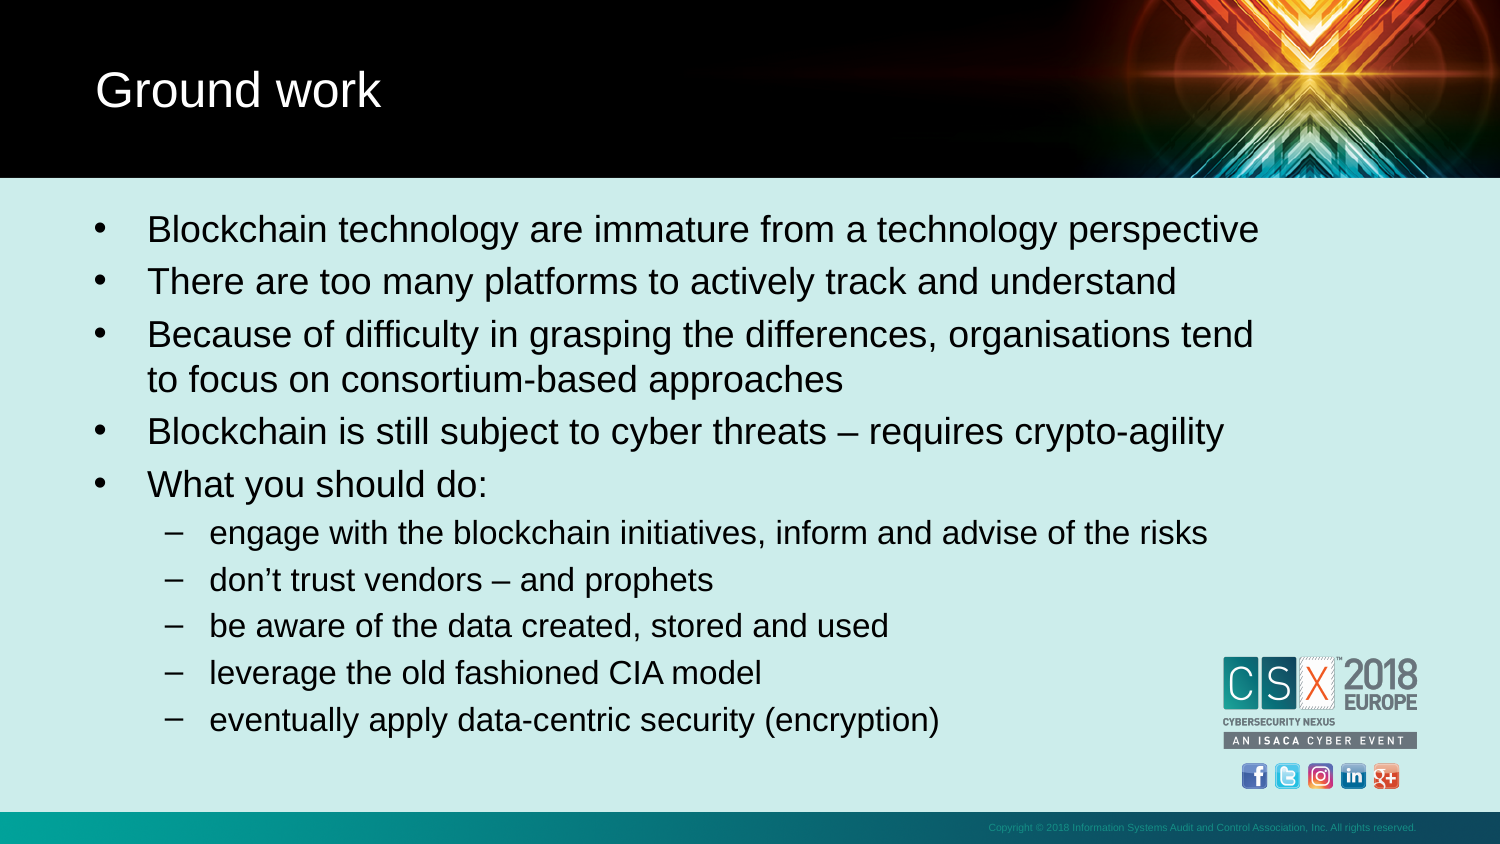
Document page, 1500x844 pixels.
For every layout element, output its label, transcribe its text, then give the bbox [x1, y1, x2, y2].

picture [0, 0, 1500, 844]
list Ground work [80, 0, 1219, 176]
list Blockchain technology are immature from a technology perspective There are too many platforms to actively track and understand Because of difficulty in grasping the differences, organisations tend to focus on consortium-based approaches Blockchain is still subject to cyber threats – requires crypto-agility What you should do: engage with the blockchain initiatives, inform and advise of the risks don’t trust vendors – and prophets be aware of the data created, stored and used leverage the old fashioned CIA model eventually apply data-centric security (encryption) [80, 198, 1300, 775]
